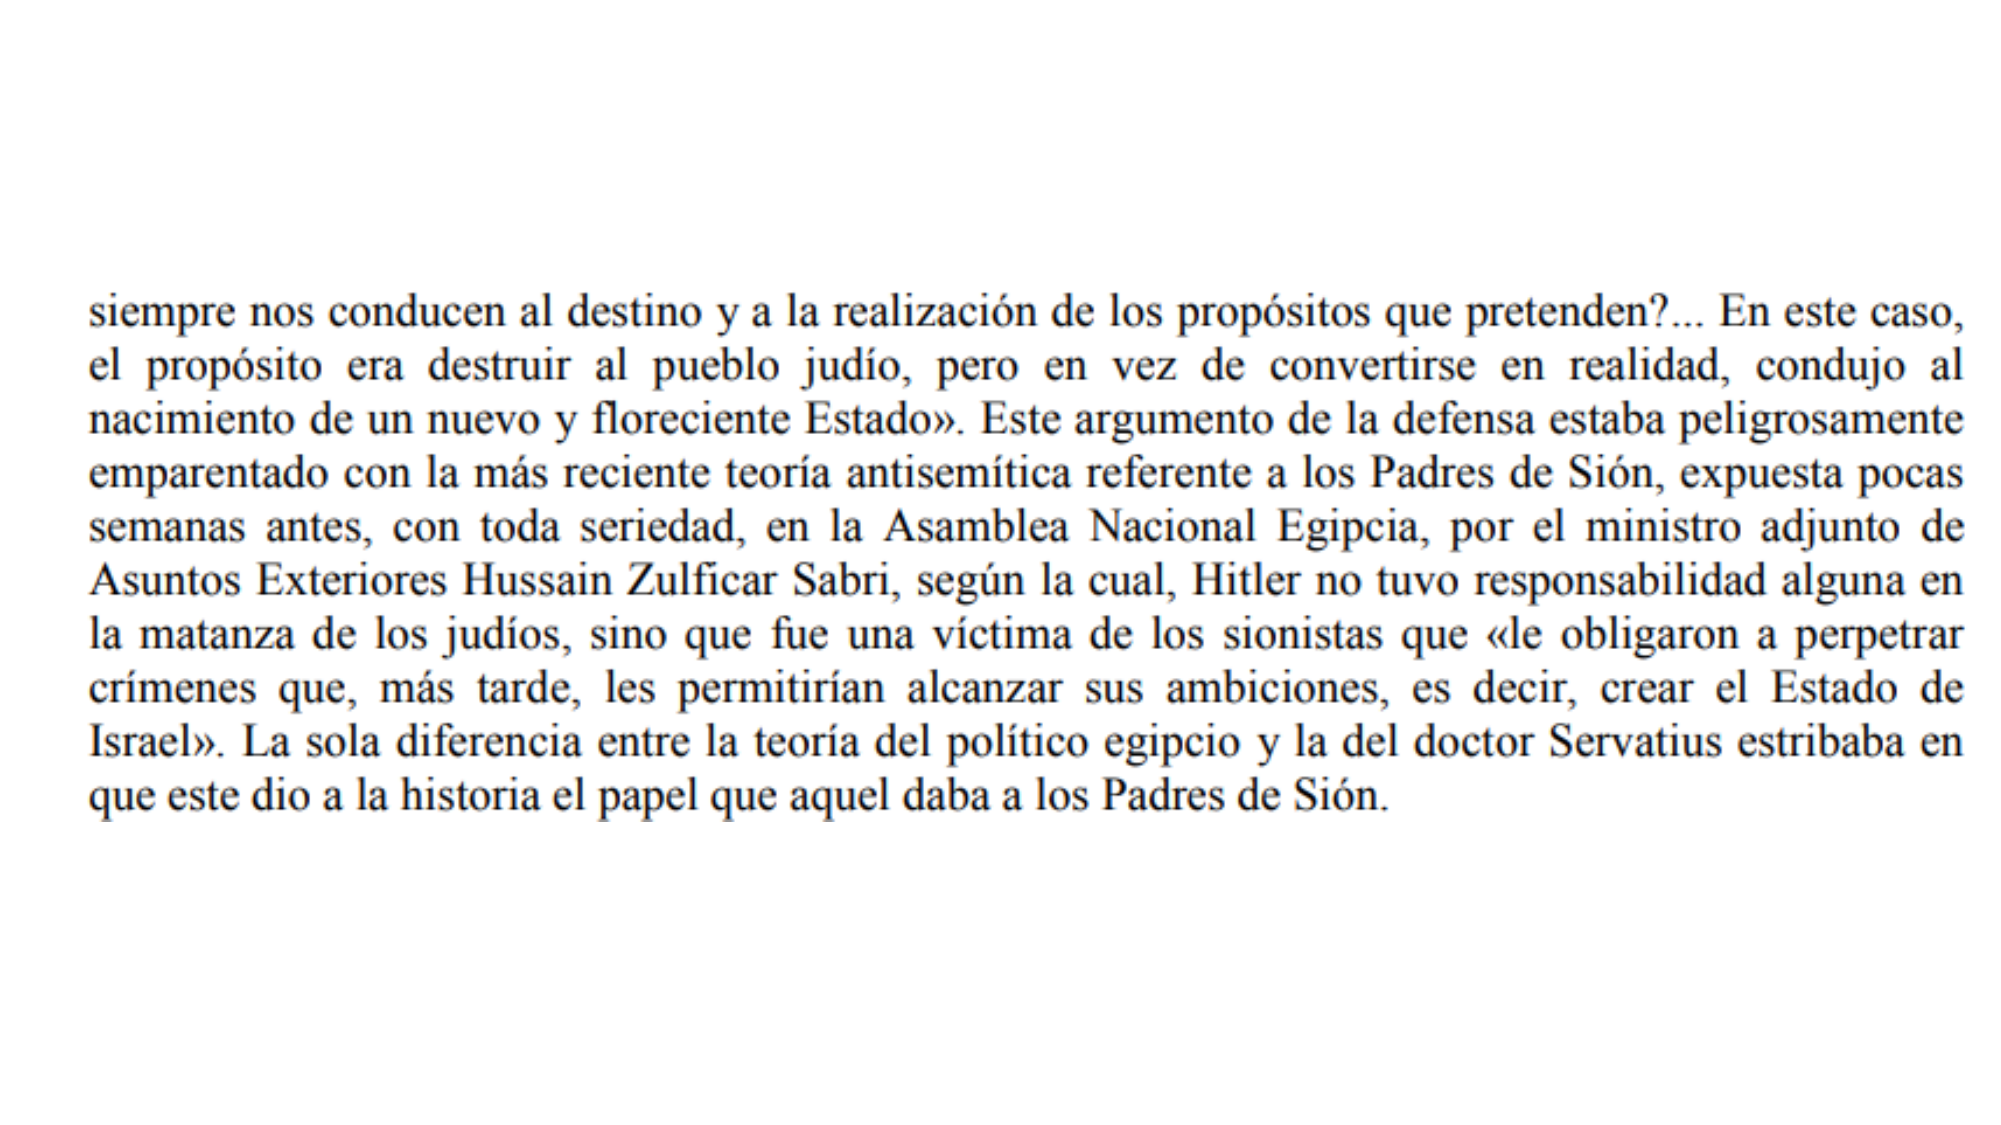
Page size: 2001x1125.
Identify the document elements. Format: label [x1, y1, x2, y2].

picture [51, 289, 2000, 822]
